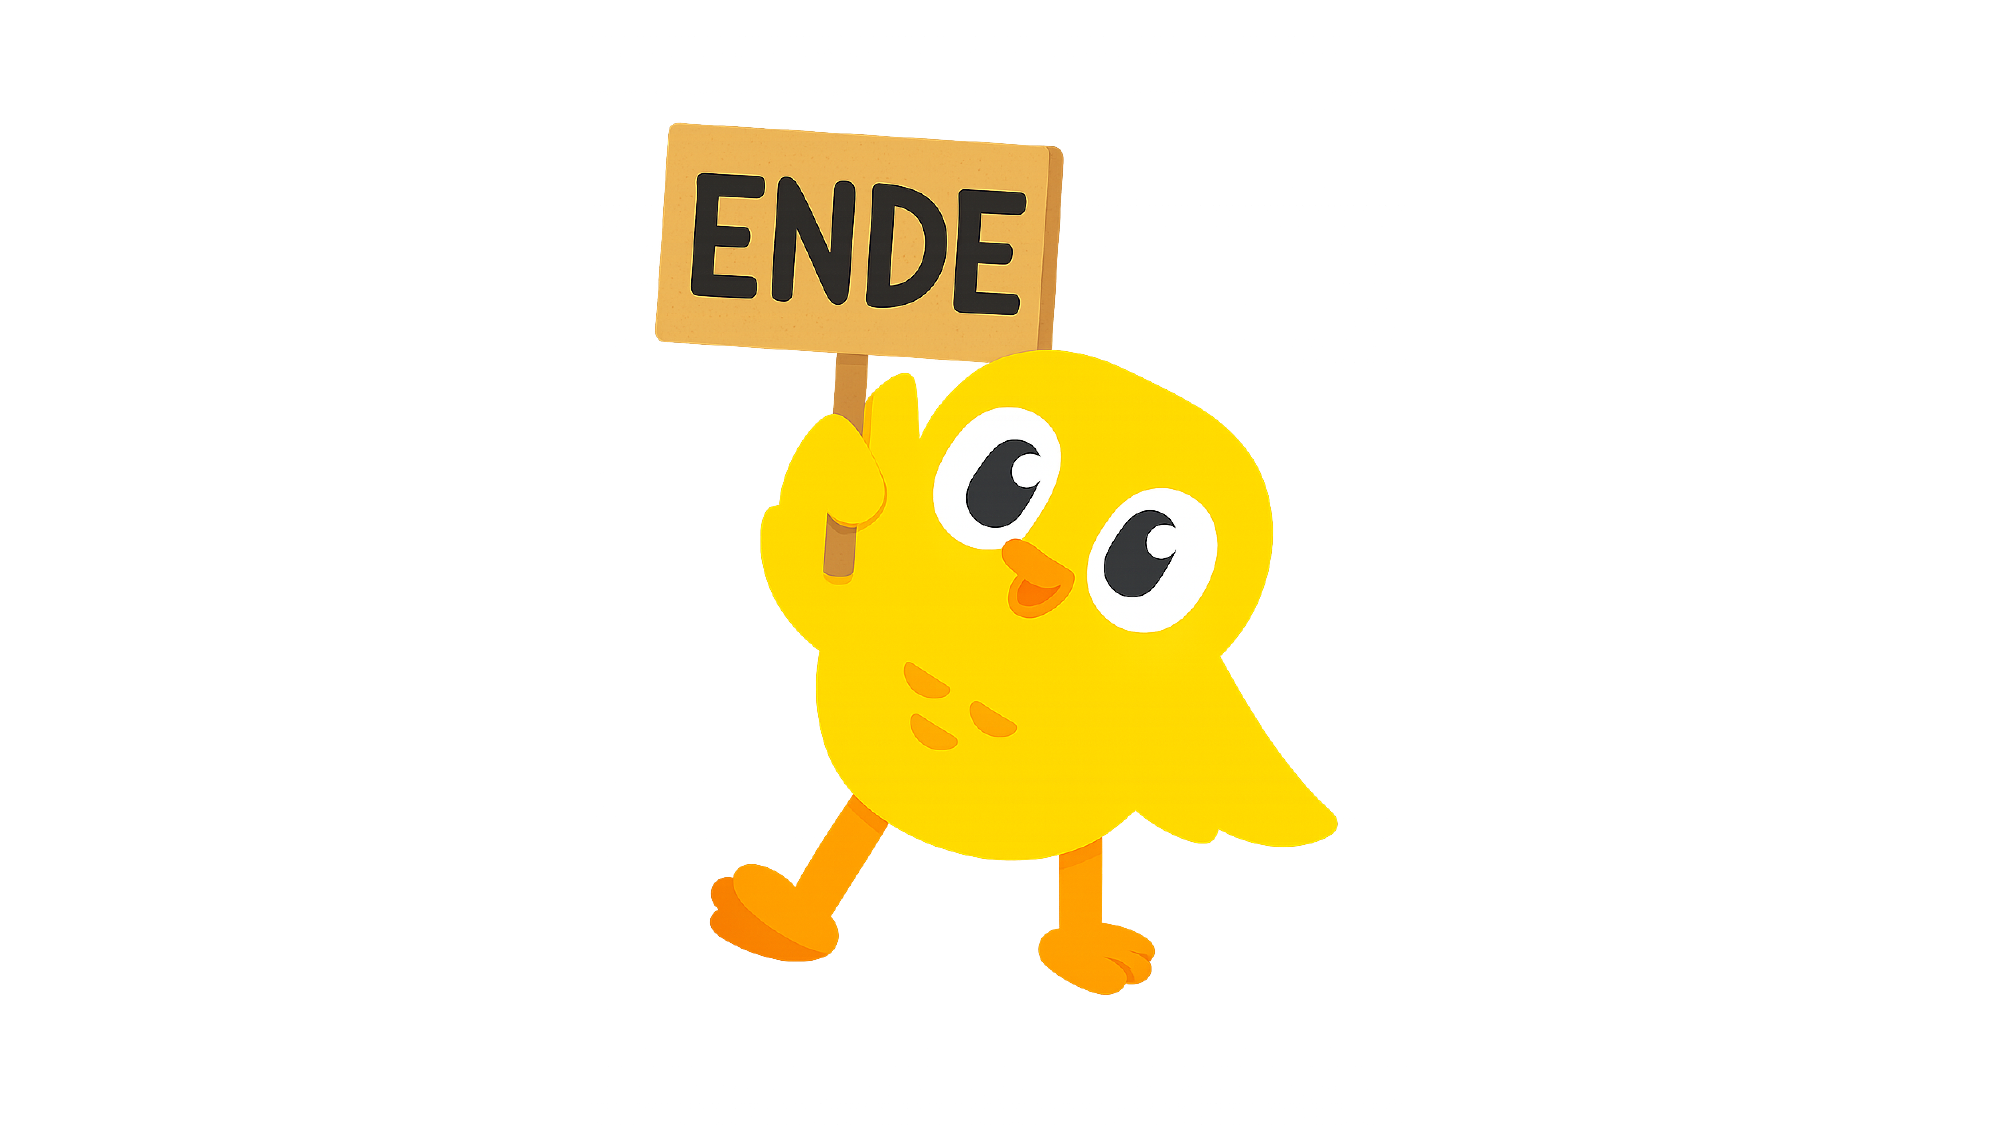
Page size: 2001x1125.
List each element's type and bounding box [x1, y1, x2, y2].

list [590, 0, 1408, 1125]
